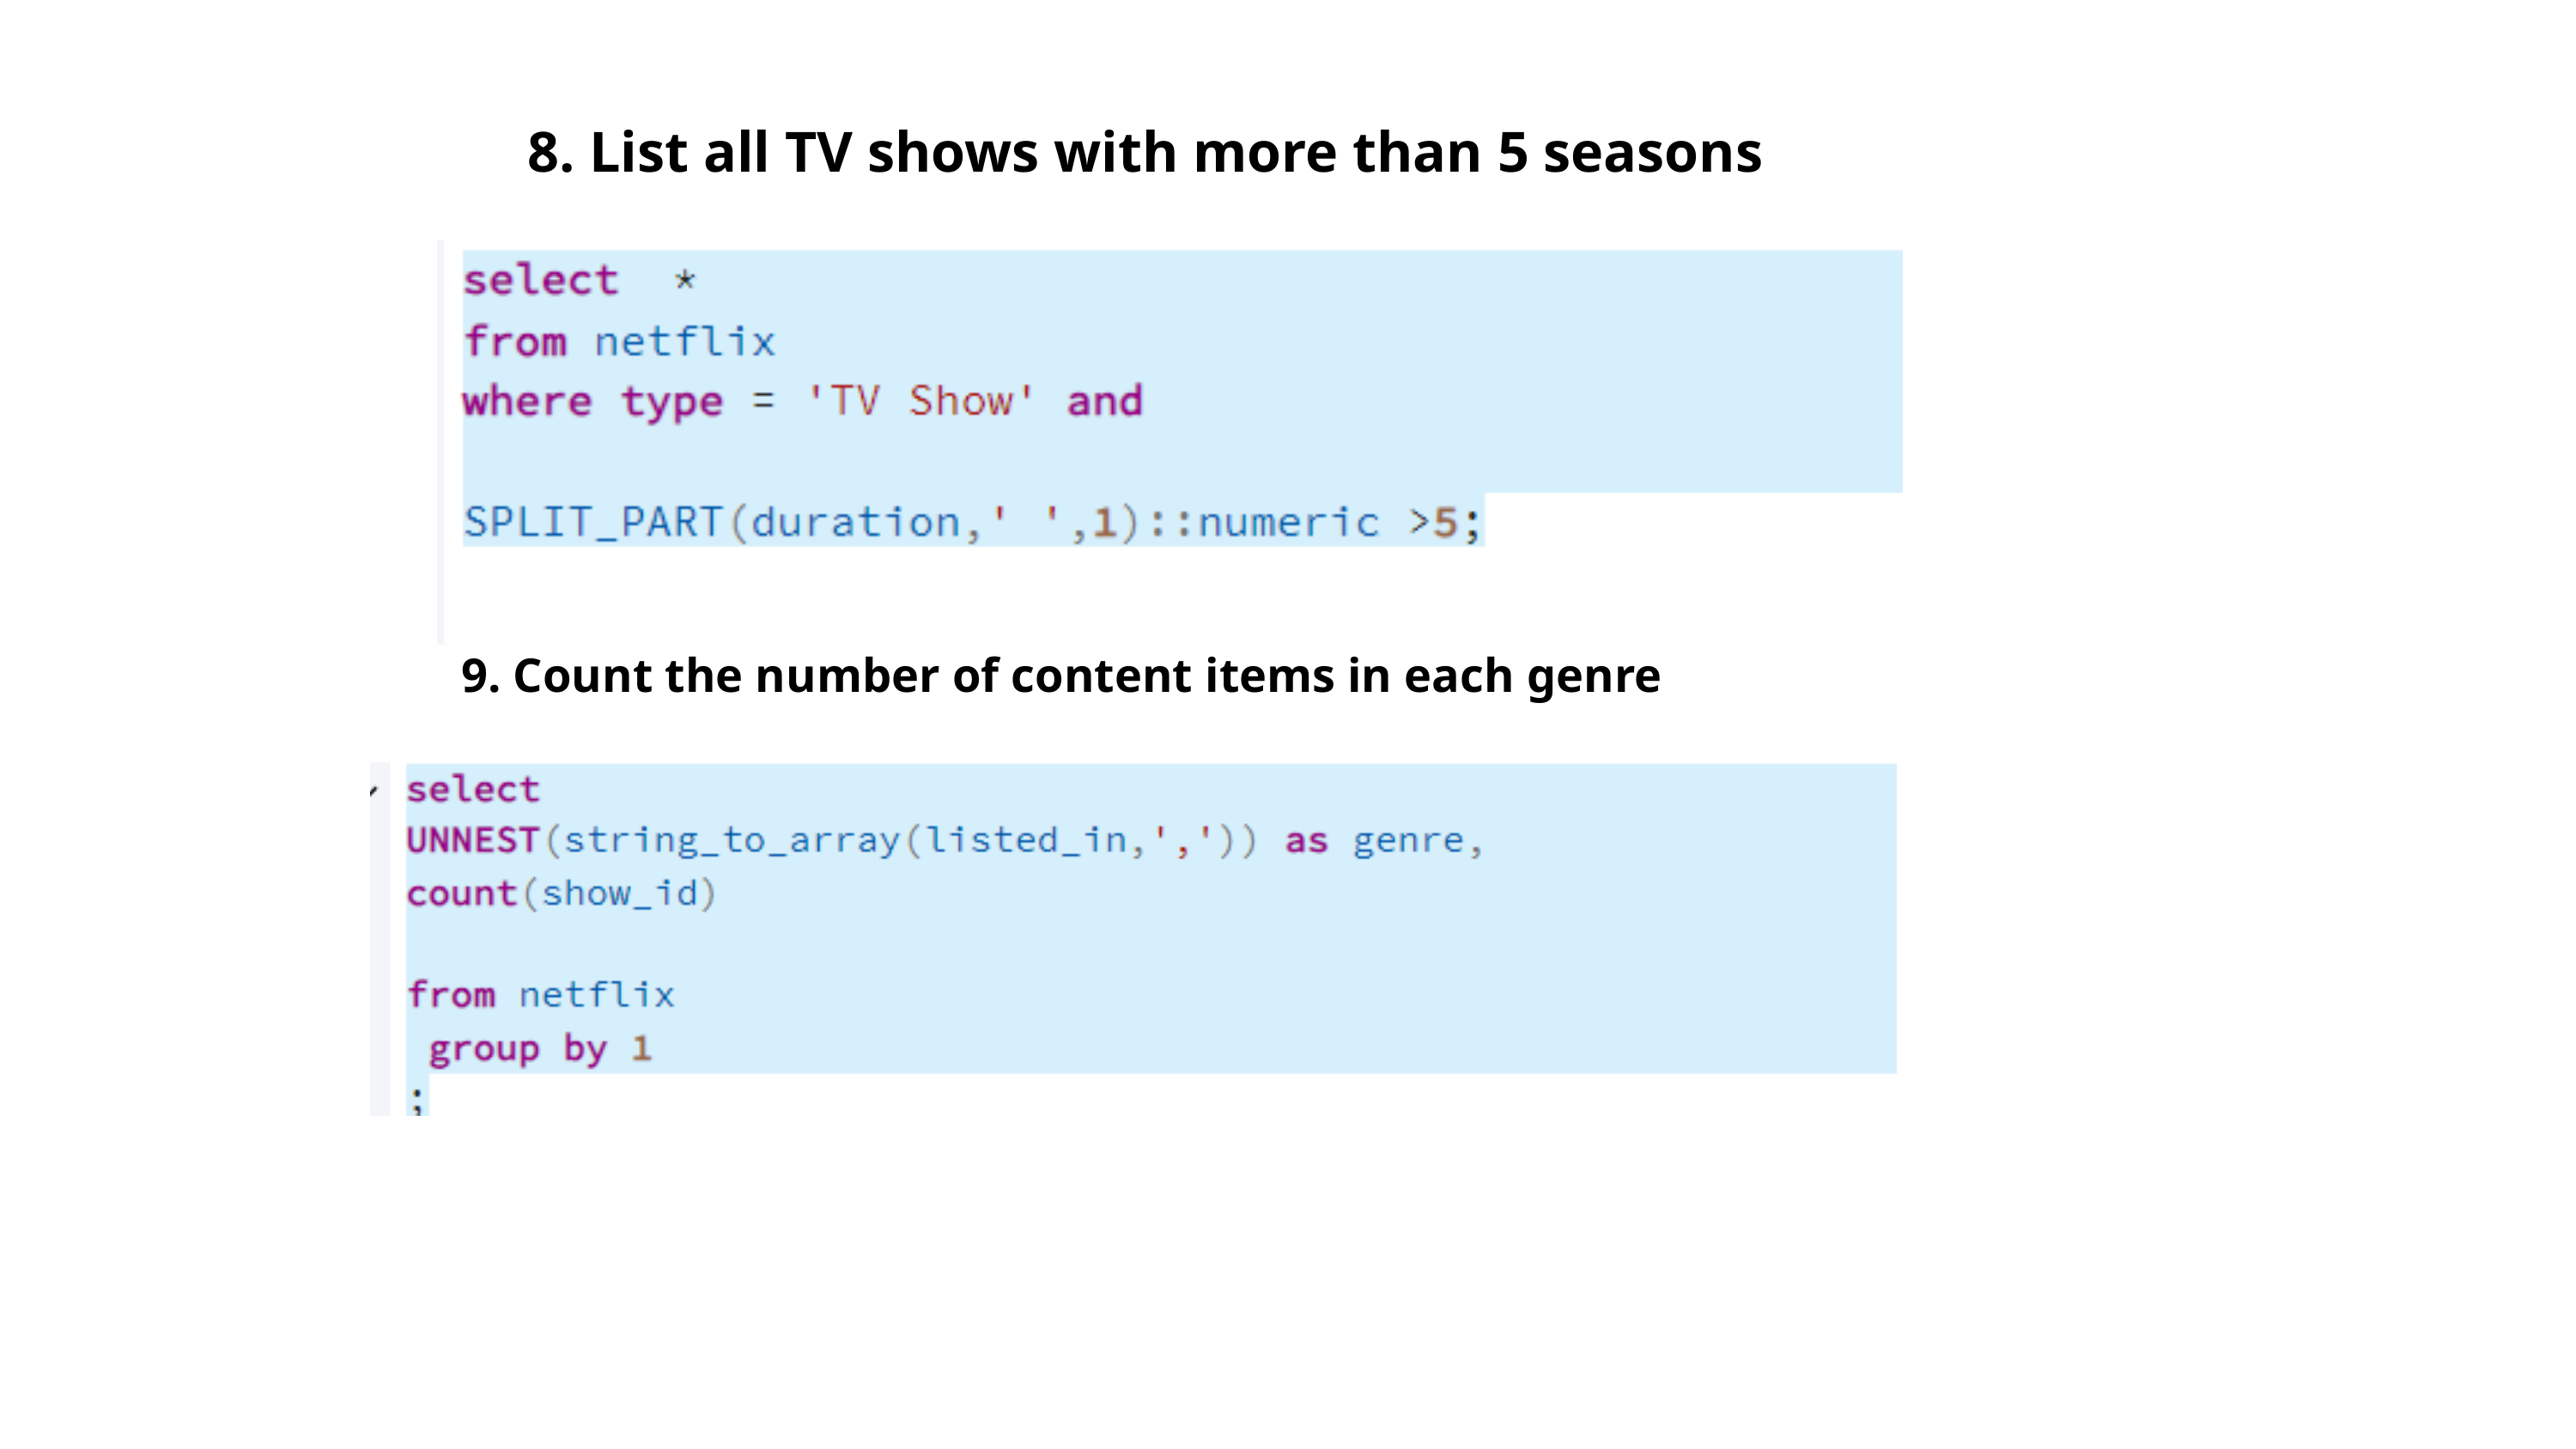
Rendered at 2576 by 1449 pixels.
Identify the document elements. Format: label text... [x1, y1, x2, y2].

text_box 9. Count the number of content items in each genre [370, 636, 1755, 701]
text_box 8. List all TV shows with more than 5 seasons [437, 105, 1855, 184]
text_box [370, 762, 1897, 1116]
text_box [437, 240, 1903, 645]
